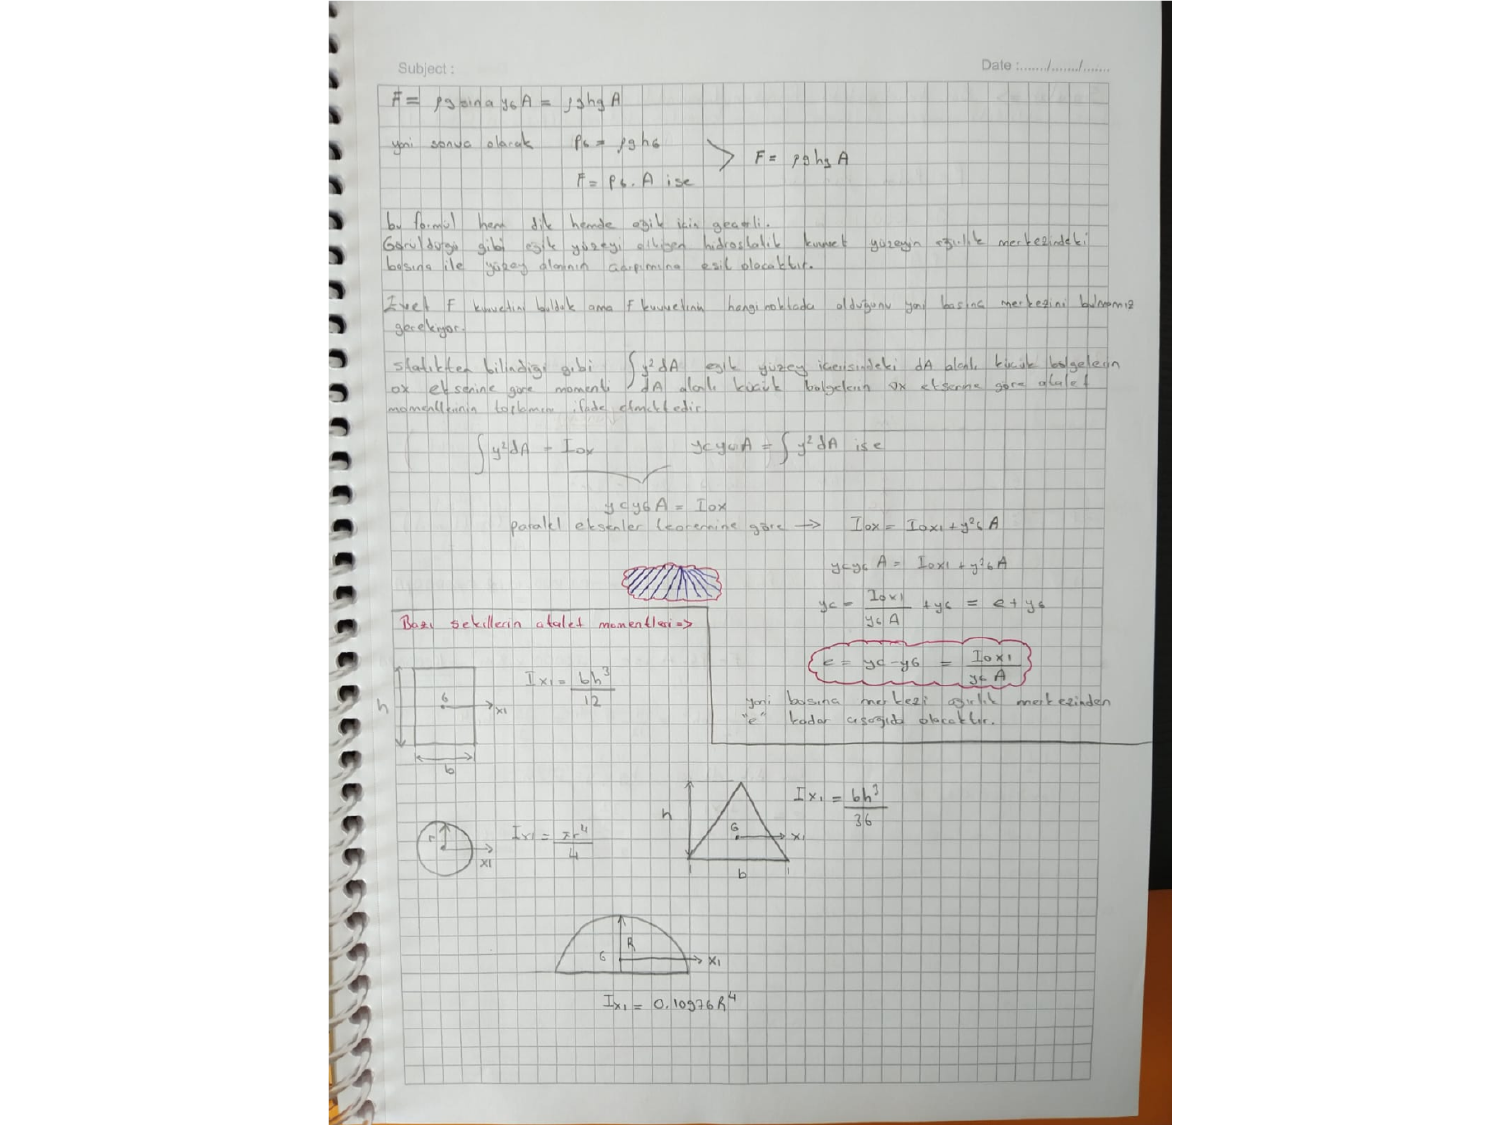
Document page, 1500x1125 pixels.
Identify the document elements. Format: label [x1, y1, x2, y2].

picture [187, 2, 1313, 1124]
